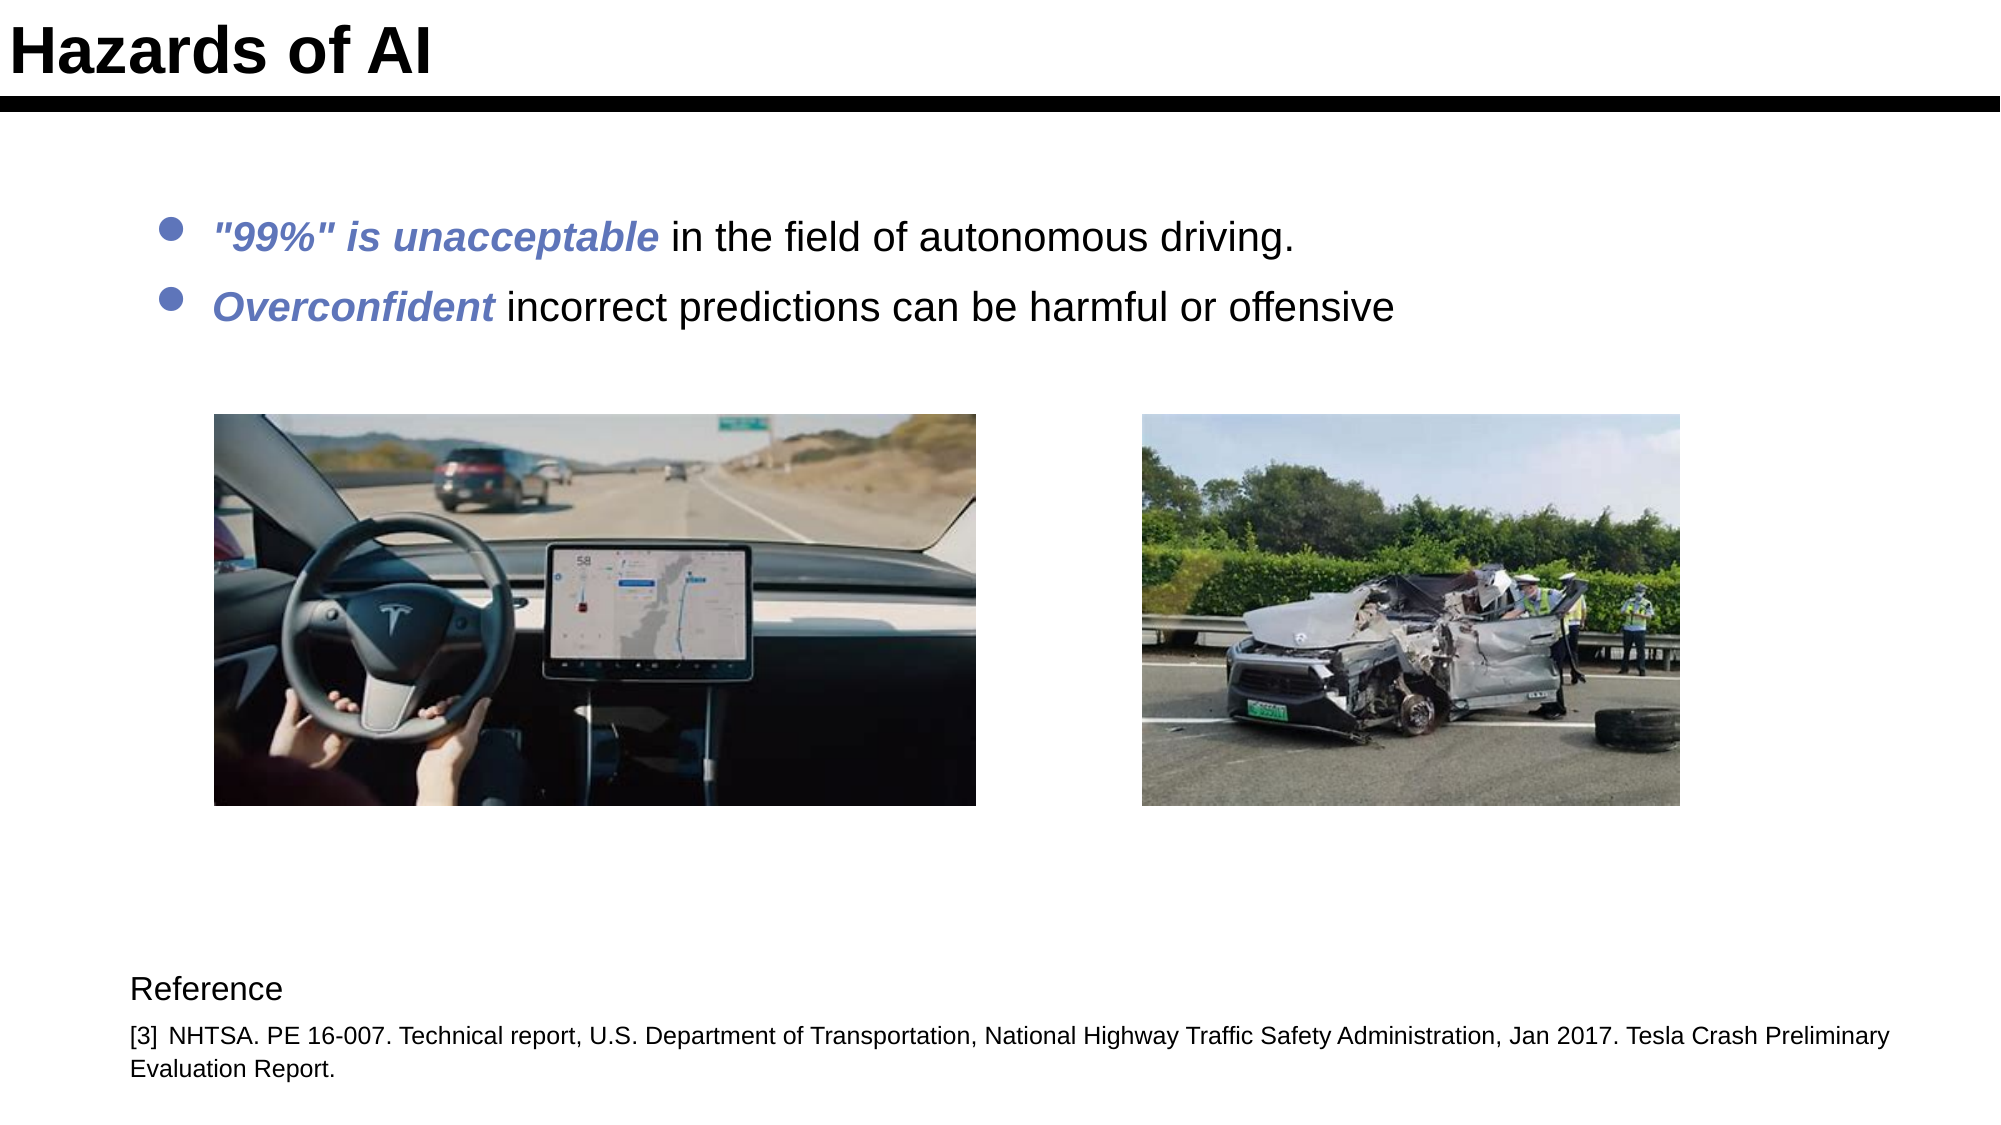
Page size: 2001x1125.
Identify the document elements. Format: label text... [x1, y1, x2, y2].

picture [1142, 414, 1680, 807]
picture [214, 414, 976, 806]
text_box Reference [3] NHTSA. PE 16-007. Technical report, U.S. Department of Transportation, National Highway Traffic Safety Administration, Jan 2017. Tesla Crash Preliminary Evaluation Report. [115, 960, 1953, 1090]
text_box "99%" is unacceptable in the field of autonomous driving. Overconfident incorrect predictions can be harmful or offensive [140, 182, 1833, 338]
text_box Hazards of AI [0, 0, 464, 95]
